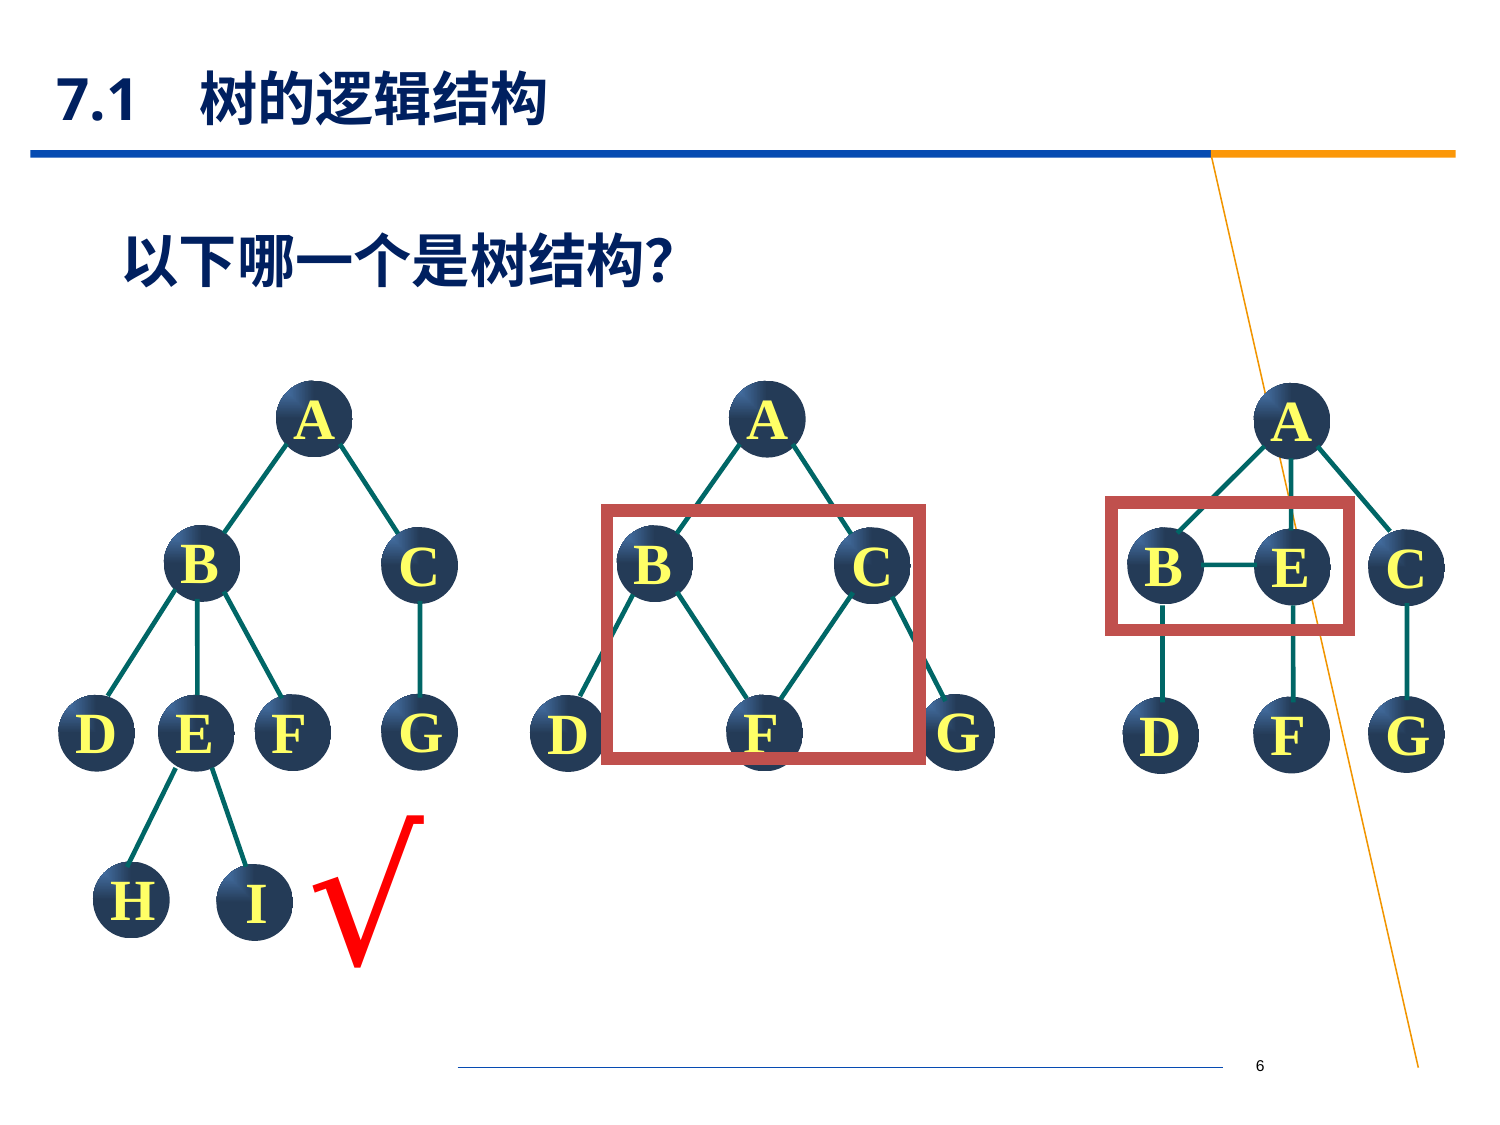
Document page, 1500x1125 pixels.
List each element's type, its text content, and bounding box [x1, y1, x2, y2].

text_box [529, 380, 996, 773]
text_box [1111, 502, 1117, 631]
text_box √ [292, 773, 568, 1009]
title 7.1 树的逻辑结构 [41, 64, 1392, 130]
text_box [1122, 382, 1446, 775]
text_box 以下哪一个是树结构？ [105, 201, 1456, 316]
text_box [58, 380, 459, 942]
